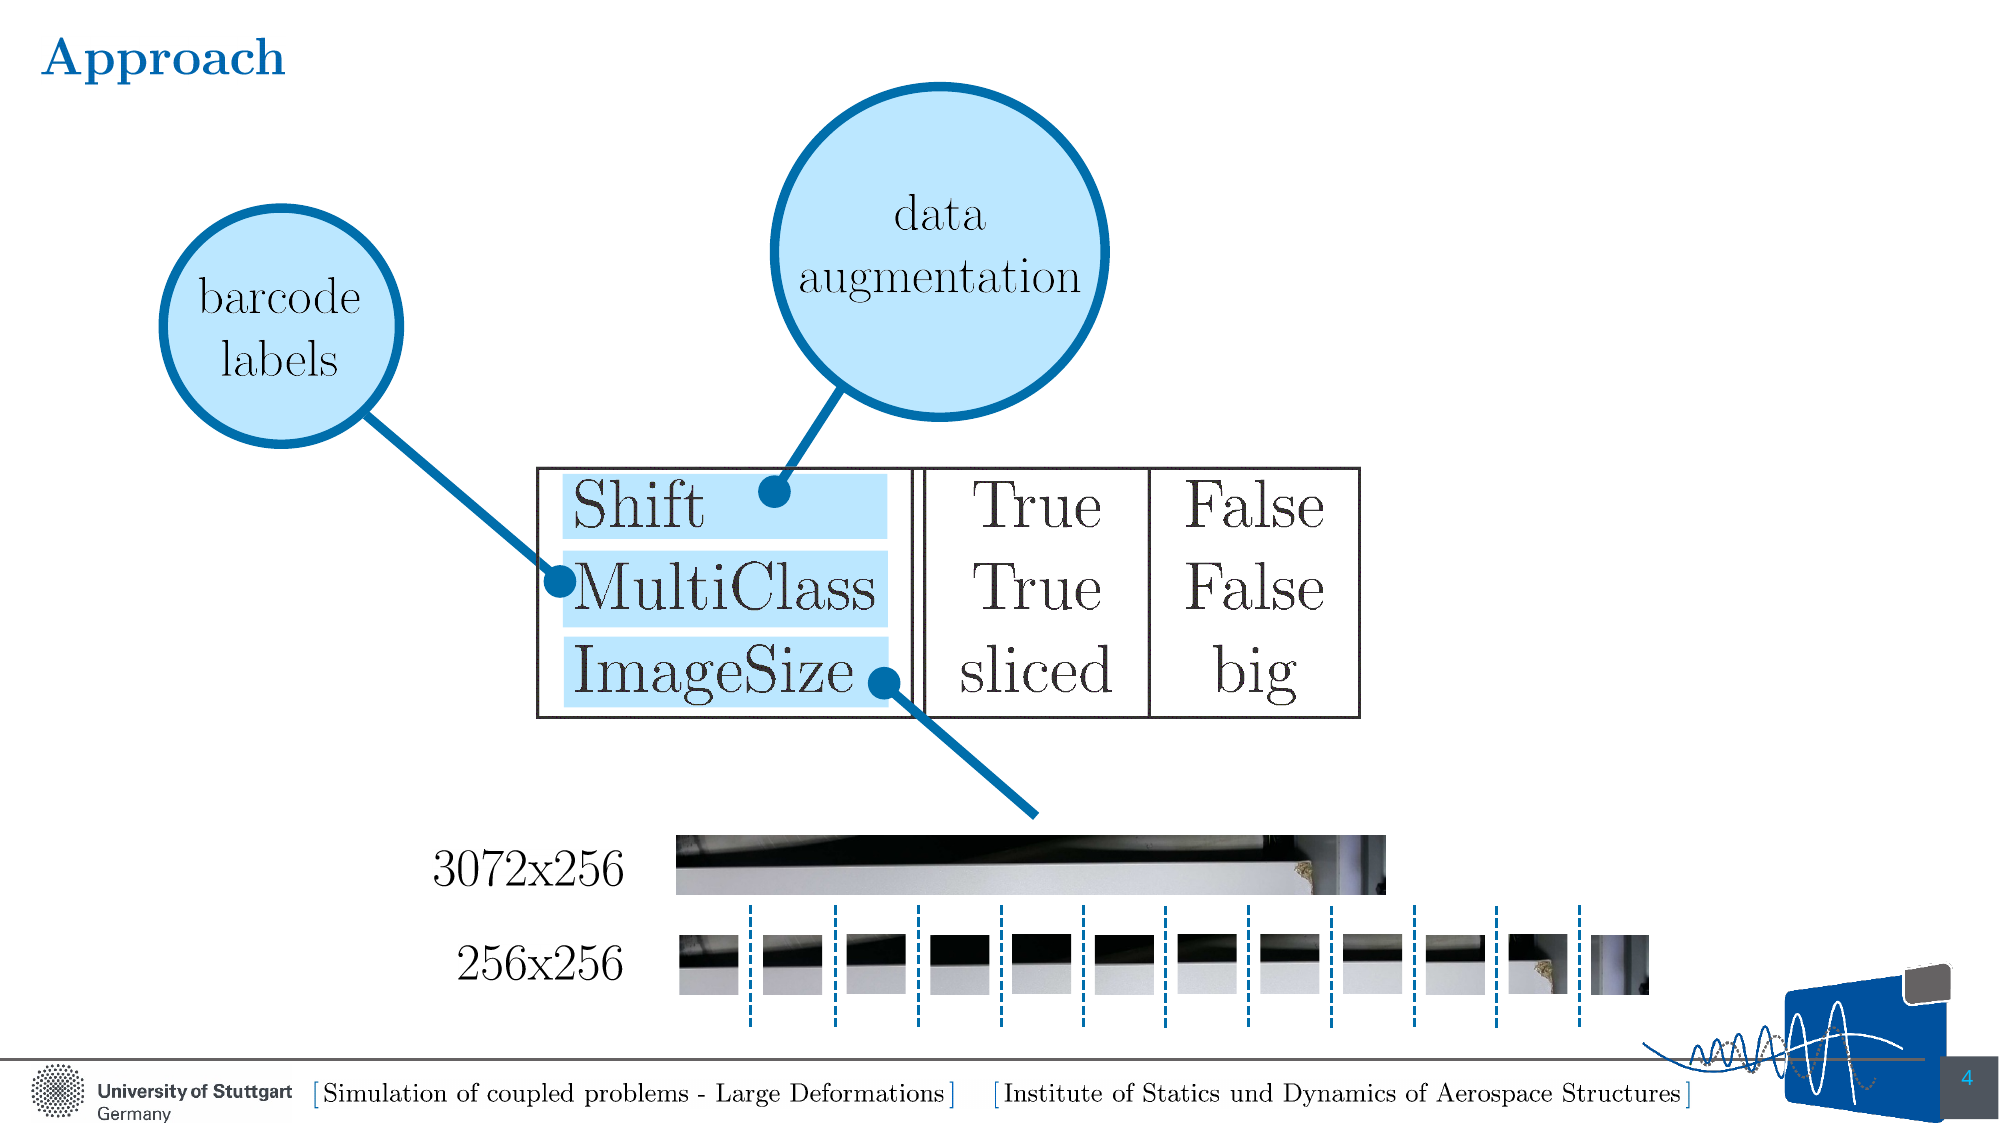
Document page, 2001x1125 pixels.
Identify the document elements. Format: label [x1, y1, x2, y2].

picture [798, 192, 1081, 304]
text_box [894, 693, 1037, 817]
picture [0, 934, 1953, 1123]
text_box [162, 207, 400, 445]
text_box [365, 414, 571, 590]
picture [432, 849, 623, 888]
picture [676, 835, 1386, 896]
picture [536, 461, 1362, 719]
text_box [774, 86, 1106, 418]
picture [41, 36, 286, 86]
text_box [774, 385, 843, 460]
